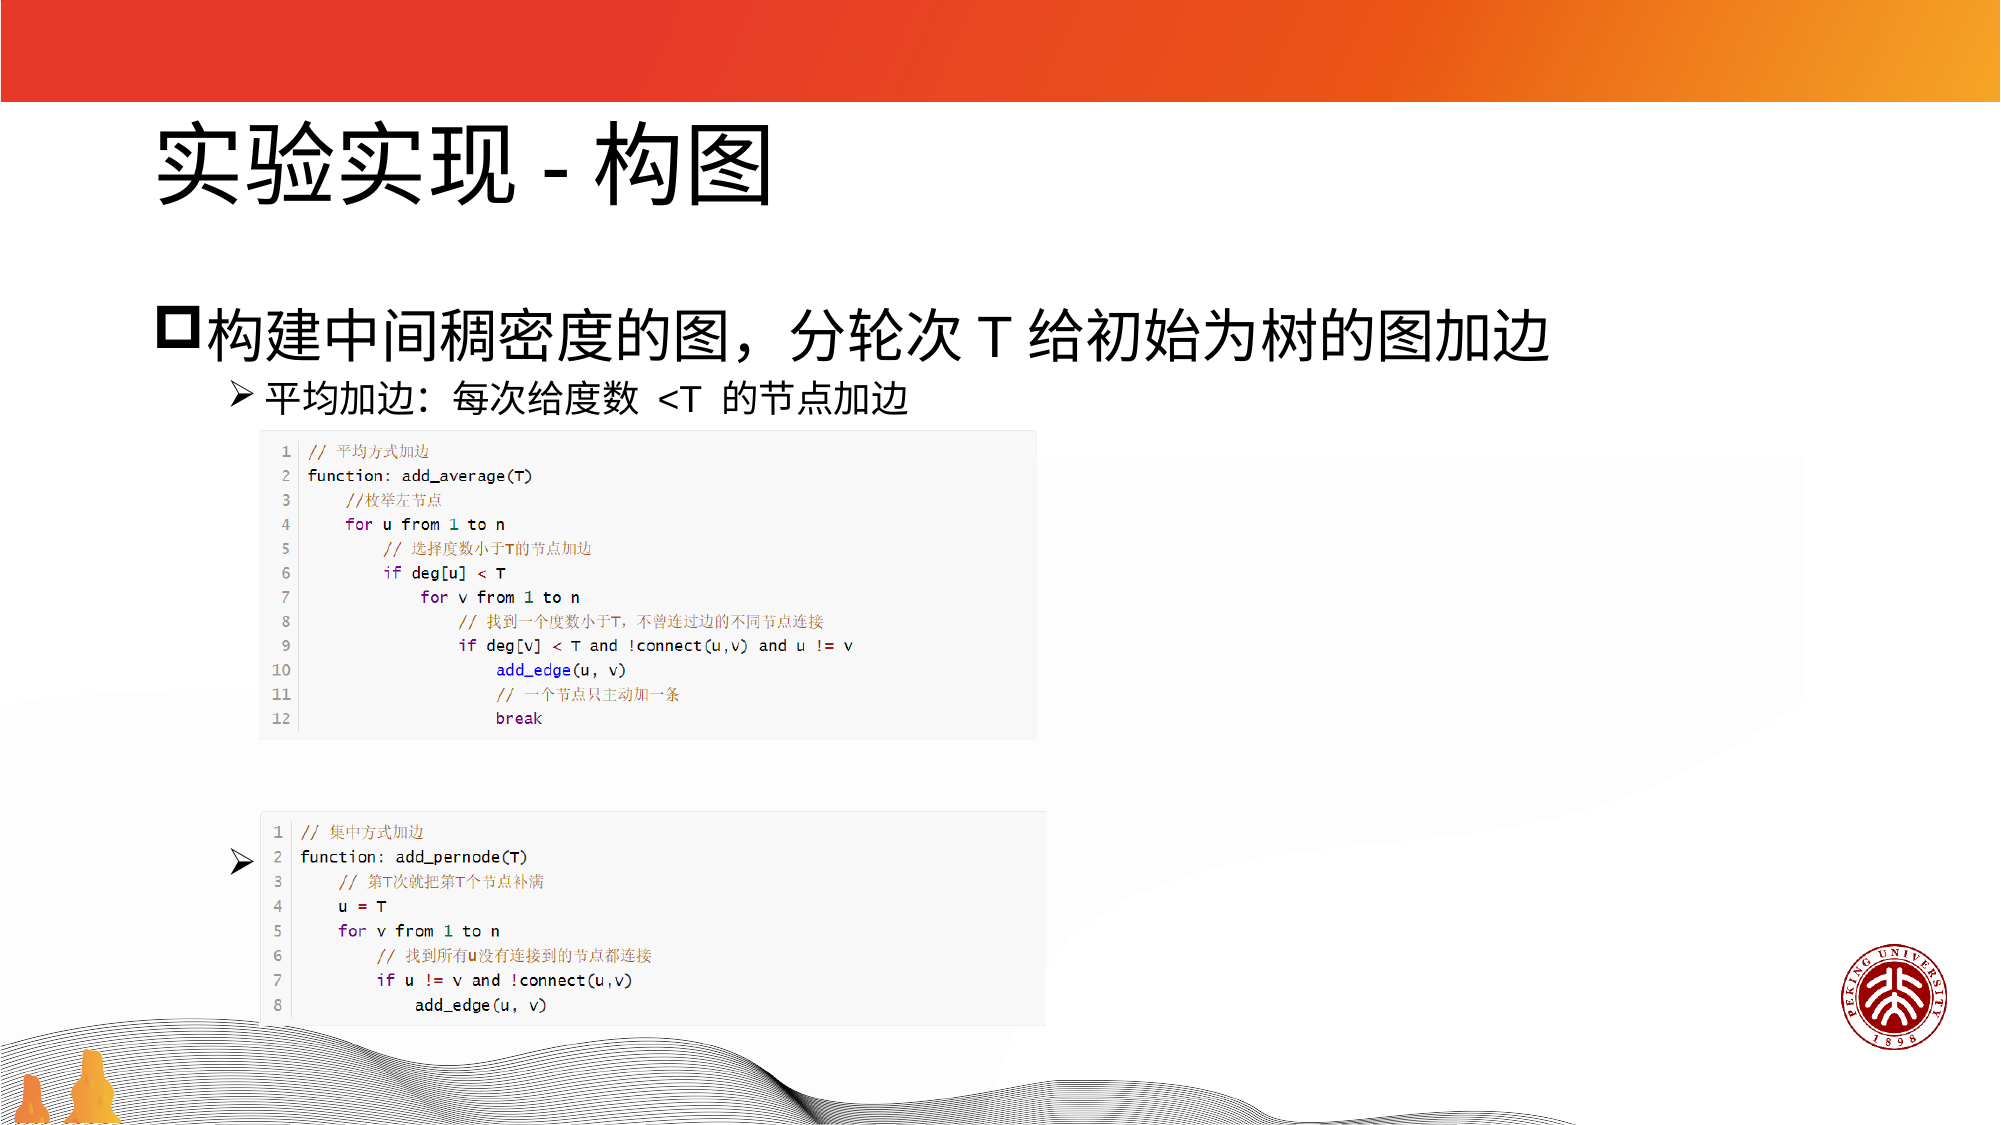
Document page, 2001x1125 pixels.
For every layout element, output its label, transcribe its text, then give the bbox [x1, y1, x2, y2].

picture [1841, 944, 1947, 1050]
list 构建中间稠密度的图，分轮次T给初始为树的图加边 平均加边：每次给度数 <T 的节点加边 集中加边：每次给一个节点加满边 [137, 299, 1863, 1014]
title 实验实现-构图 [137, 59, 1863, 278]
picture [259, 429, 1037, 740]
picture [0, 457, 1806, 1125]
picture [0, 0, 2000, 102]
